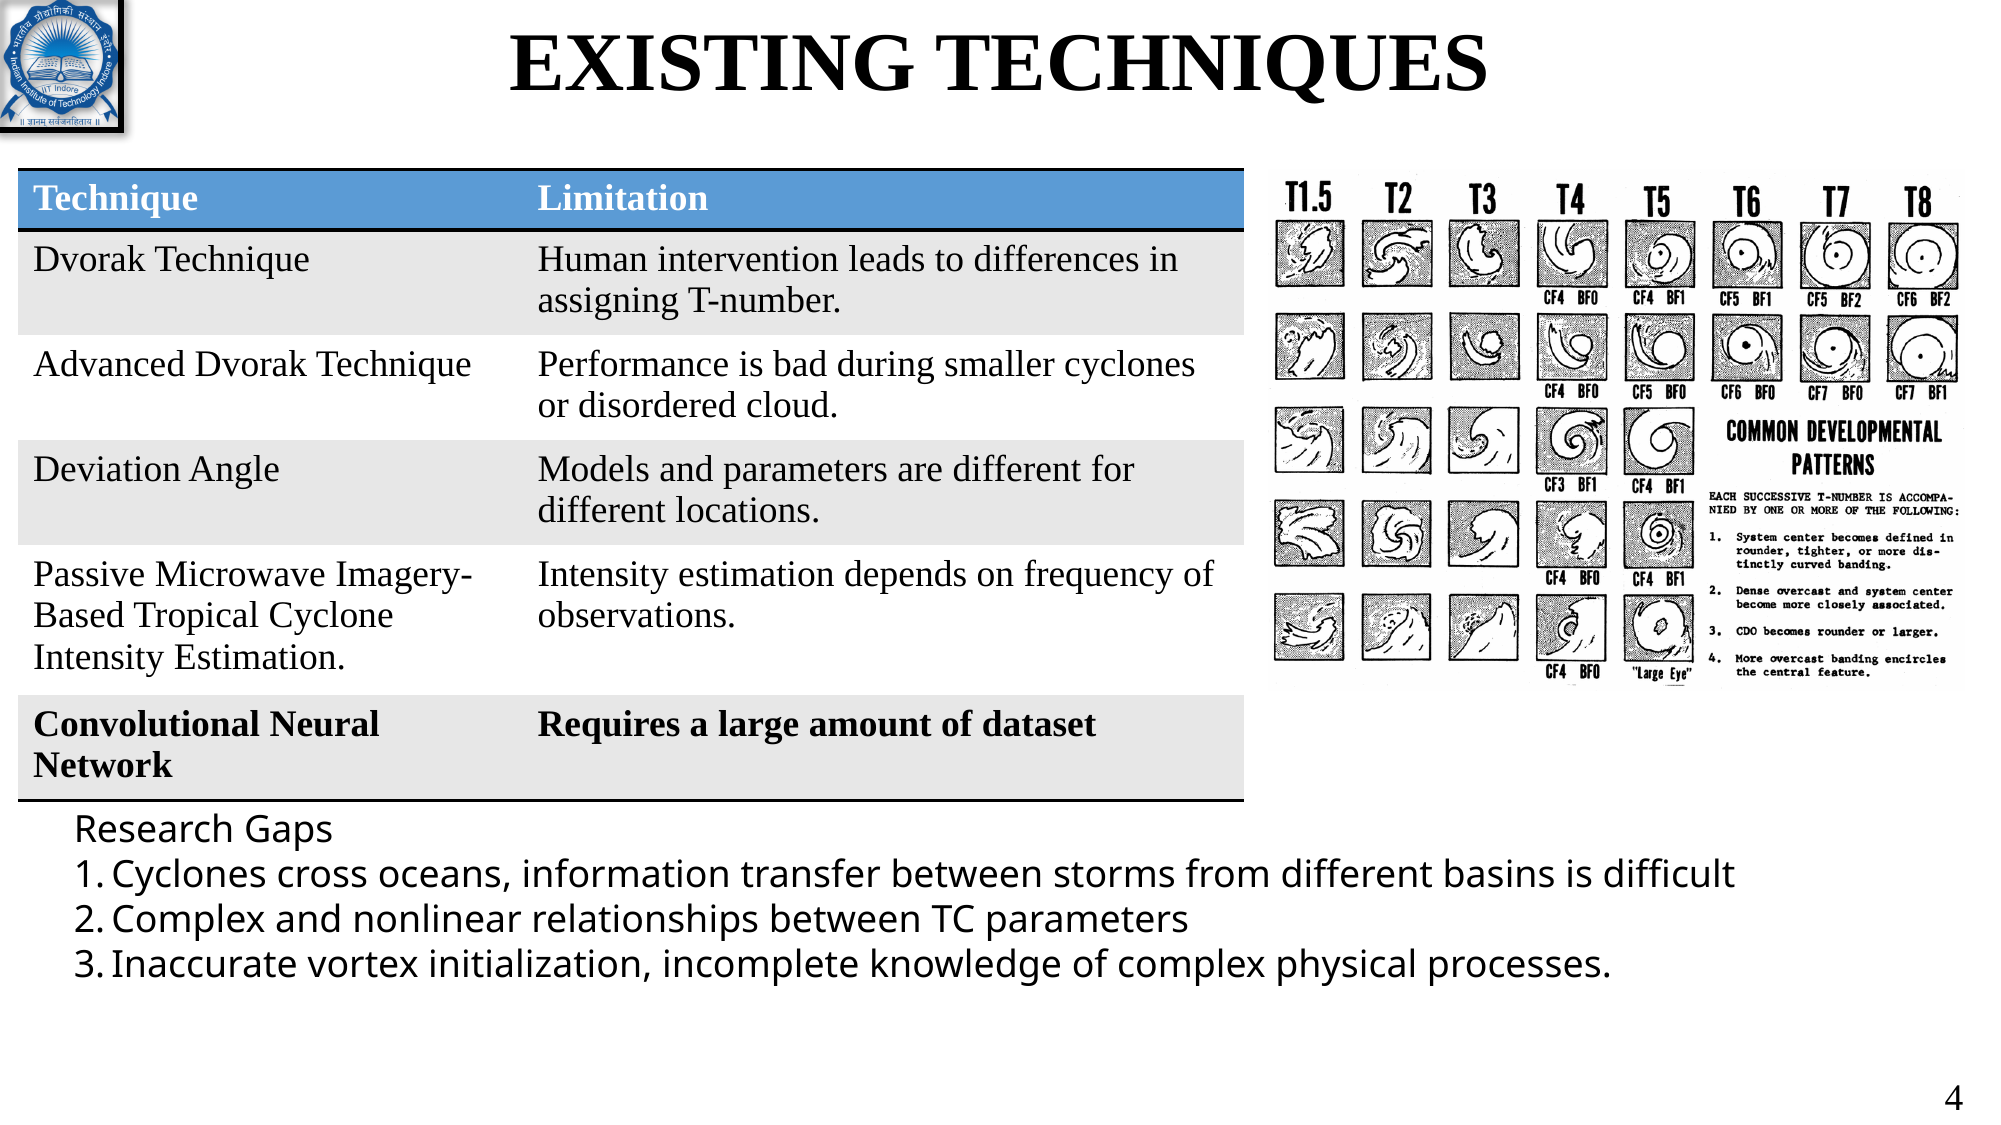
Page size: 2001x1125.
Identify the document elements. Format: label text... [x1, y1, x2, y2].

table_header Limitation [522, 171, 1244, 228]
picture [0, 0, 119, 128]
text_box Research Gaps Cyclones cross oceans, information transfer between storms from different basins is difficult Complex and nonlinear relationships between TC parameters Inaccurate vortex initialization, incomplete knowledge of complex physical processes. [59, 798, 1893, 993]
table_cell Intensity estimation depends on frequency of observations. [522, 545, 1244, 695]
picture [1268, 169, 1965, 691]
text_box 4 [1929, 1065, 2000, 1125]
table_cell Requires a large amount of dataset [522, 695, 1244, 798]
table_cell Performance is bad during smaller cyclones or disordered cloud. [522, 335, 1244, 440]
table_cell Passive Microwave Imagery-Based Tropical Cyclone Intensity Estimation. [18, 545, 522, 695]
table_cell Models and parameters are different for different locations. [522, 440, 1244, 545]
table_cell Dvorak Technique [18, 232, 522, 335]
table_header Technique [18, 171, 522, 228]
table_cell Advanced Dvorak Technique [18, 335, 522, 440]
text_box EXISTING TECHNIQUES [409, 0, 1591, 115]
table_cell Human intervention leads to differences in assigning T-number. [522, 232, 1244, 335]
table_cell Convolutional Neural Network [18, 695, 522, 799]
table_cell Deviation Angle [18, 440, 522, 545]
